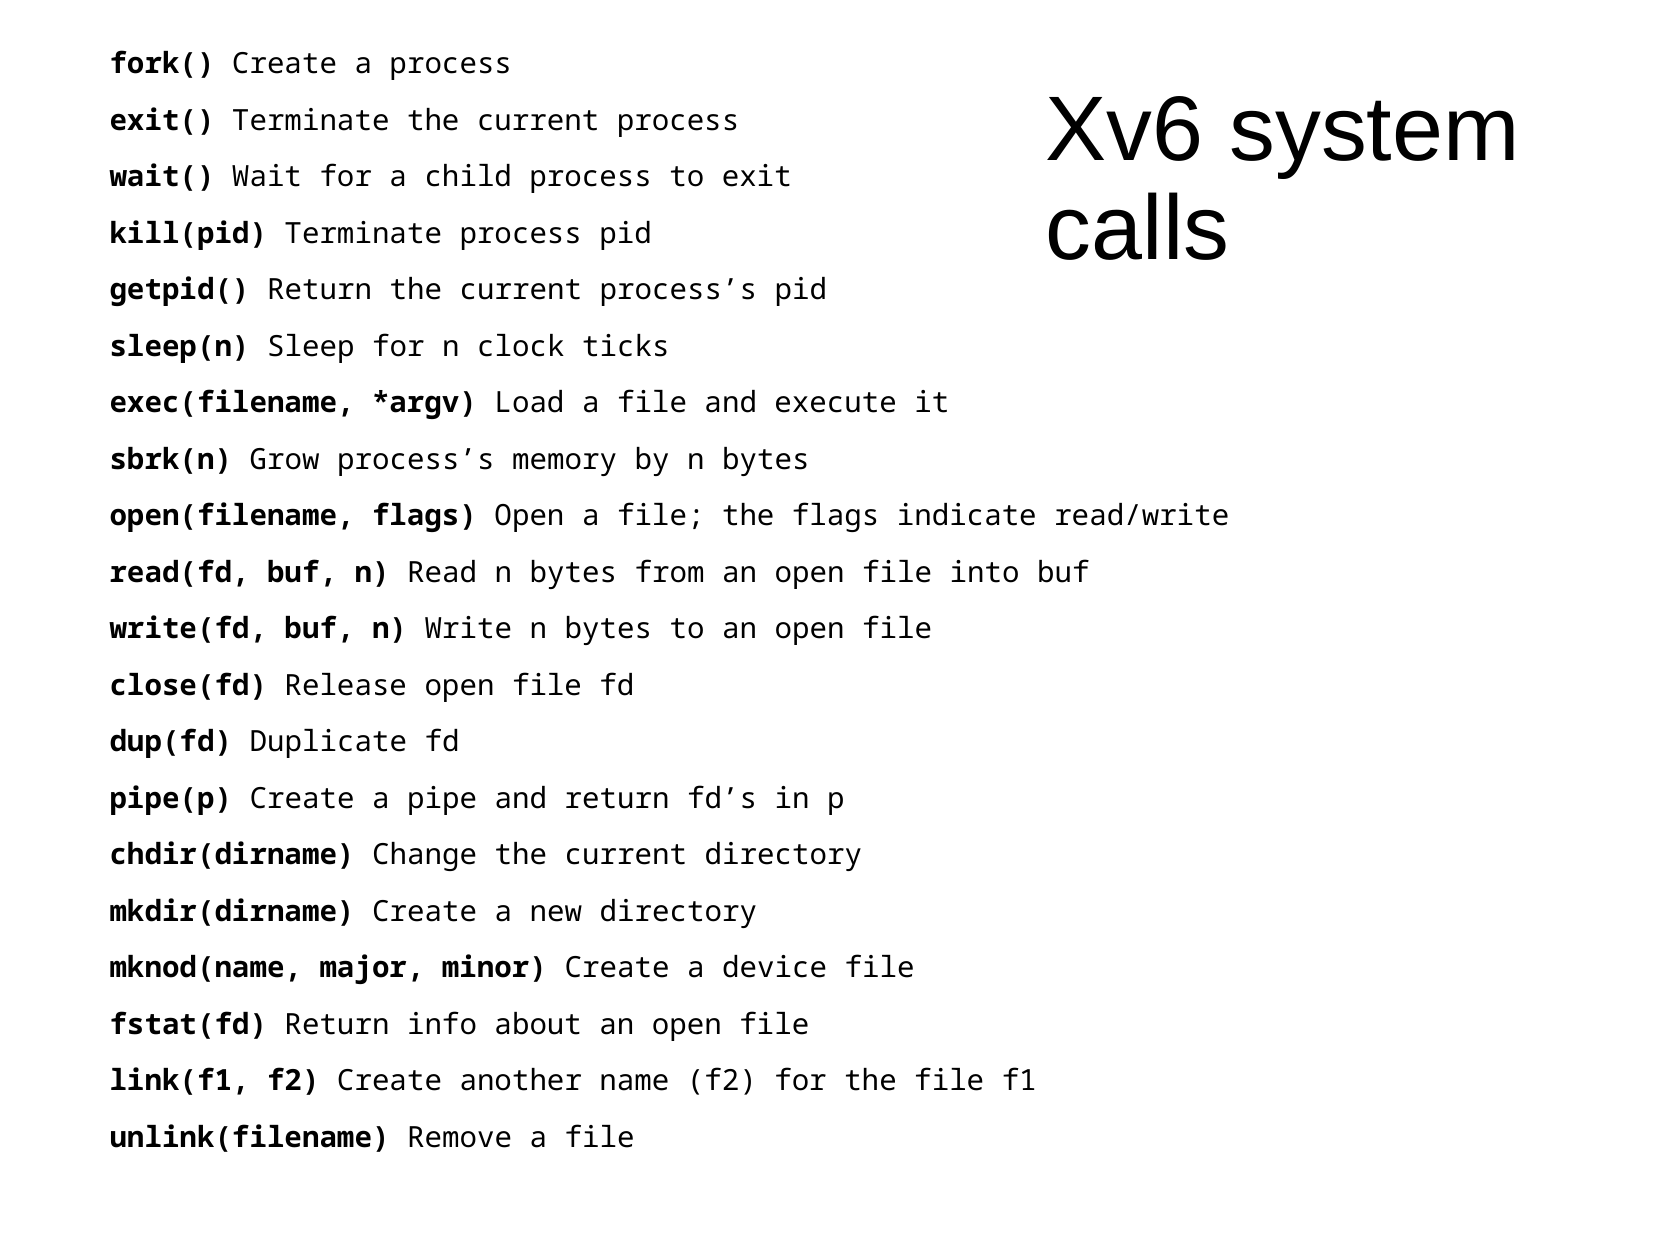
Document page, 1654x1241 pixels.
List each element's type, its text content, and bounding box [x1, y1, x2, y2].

list fork() Create a process exit() Terminate the current process wait() Wait for a child process to exit kill(pid) Terminate process pid getpid() Return the current process’s pid sleep(n) Sleep for n clock ticks exec(filename, *argv) Load a file and execute it sbrk(n) Grow process’s memory by n bytes open(filename, flags) Open a file; the flags indicate read/write read(fd, buf, n) Read n bytes from an open file into buf write(fd, buf, n) Write n bytes to an open file close(fd) Release open file fd dup(fd) Duplicate fd pipe(p) Create a pipe and return fd’s in p chdir(dirname) Change the current directory mkdir(dirname) Create a new directory mknod(name, major, minor) Create a device file fstat(fd) Return info about an open file link(f1, f2) Create another name (f2) for the file f1 unlink(filename) Remove a file [82, 37, 1571, 1163]
